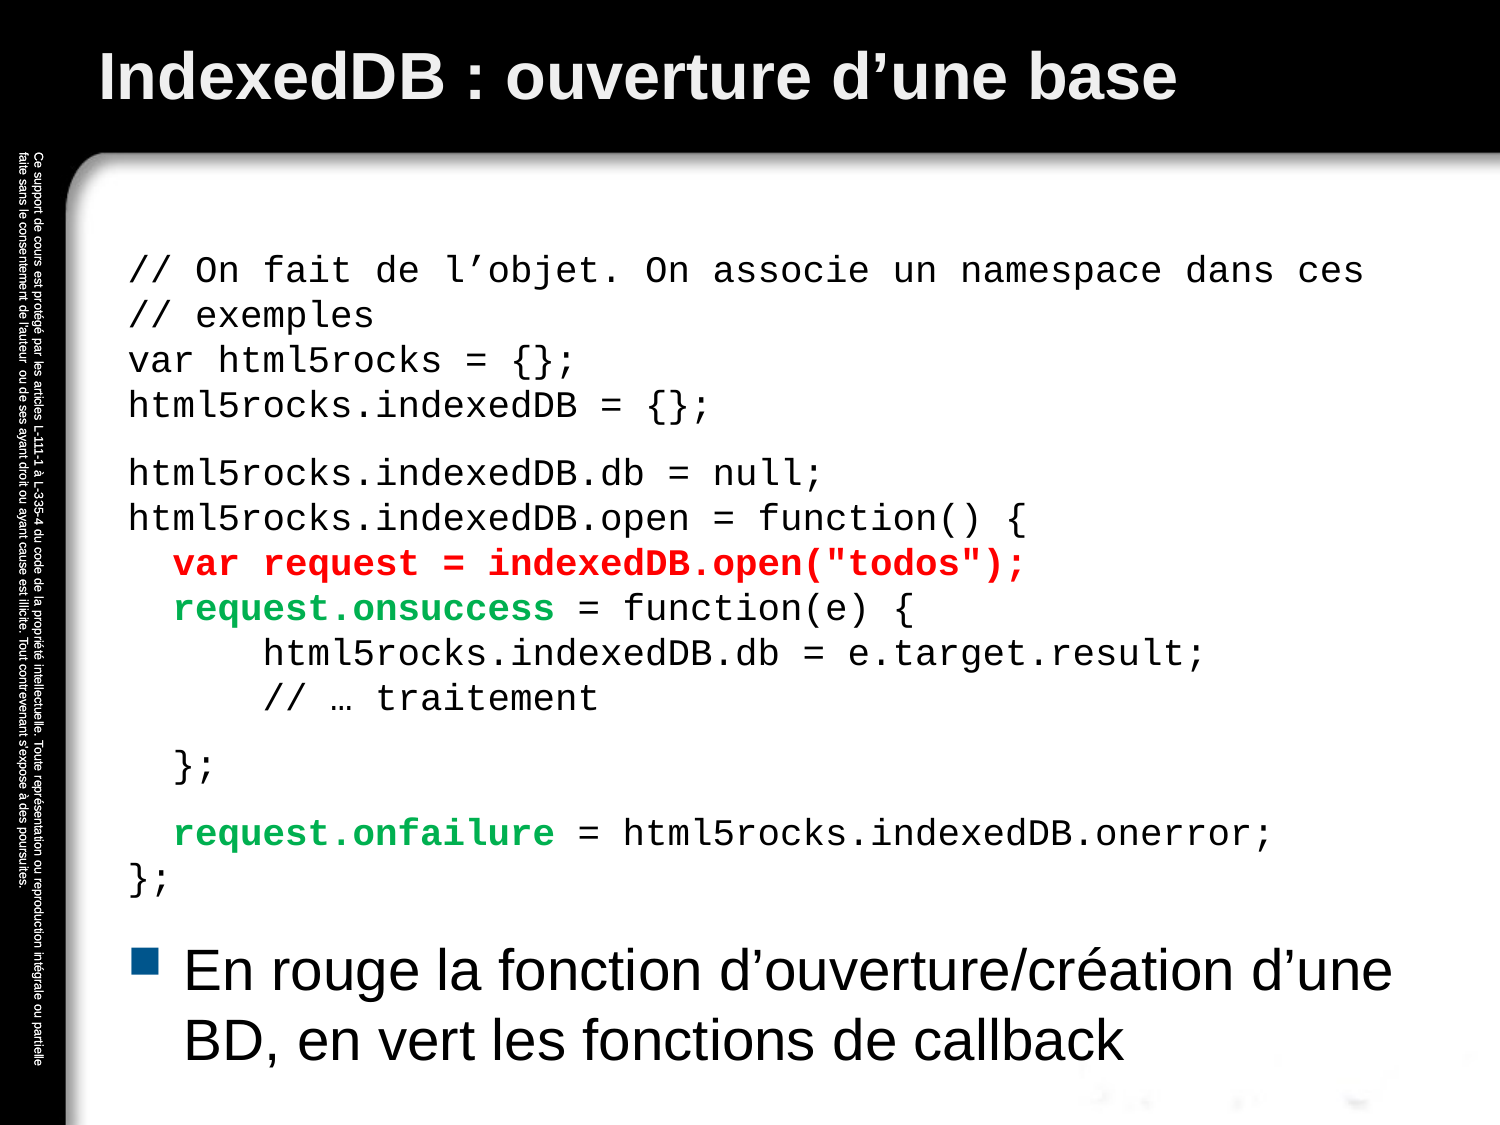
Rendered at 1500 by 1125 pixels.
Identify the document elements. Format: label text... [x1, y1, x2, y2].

list // On fait de l’objet. On associe un namespace dans ces // exemples var html5rocks = {}; html5rocks.indexedDB = {}; html5rocks.indexedDB.db = null; html5rocks.indexedDB.open = function() { var request = indexedDB.open("todos"); request.onsuccess = function(e) { html5rocks.indexedDB.db = e.target.result; // … traitement }; request.onfailure = html5rocks.indexedDB.onerror; }; En rouge la fonction d’ouverture/création d’une BD, en vert les fonctions de callback [112, 237, 1426, 1013]
picture [0, 0, 1500, 1125]
title IndexedDB : ouverture d’une base [83, 28, 1472, 117]
